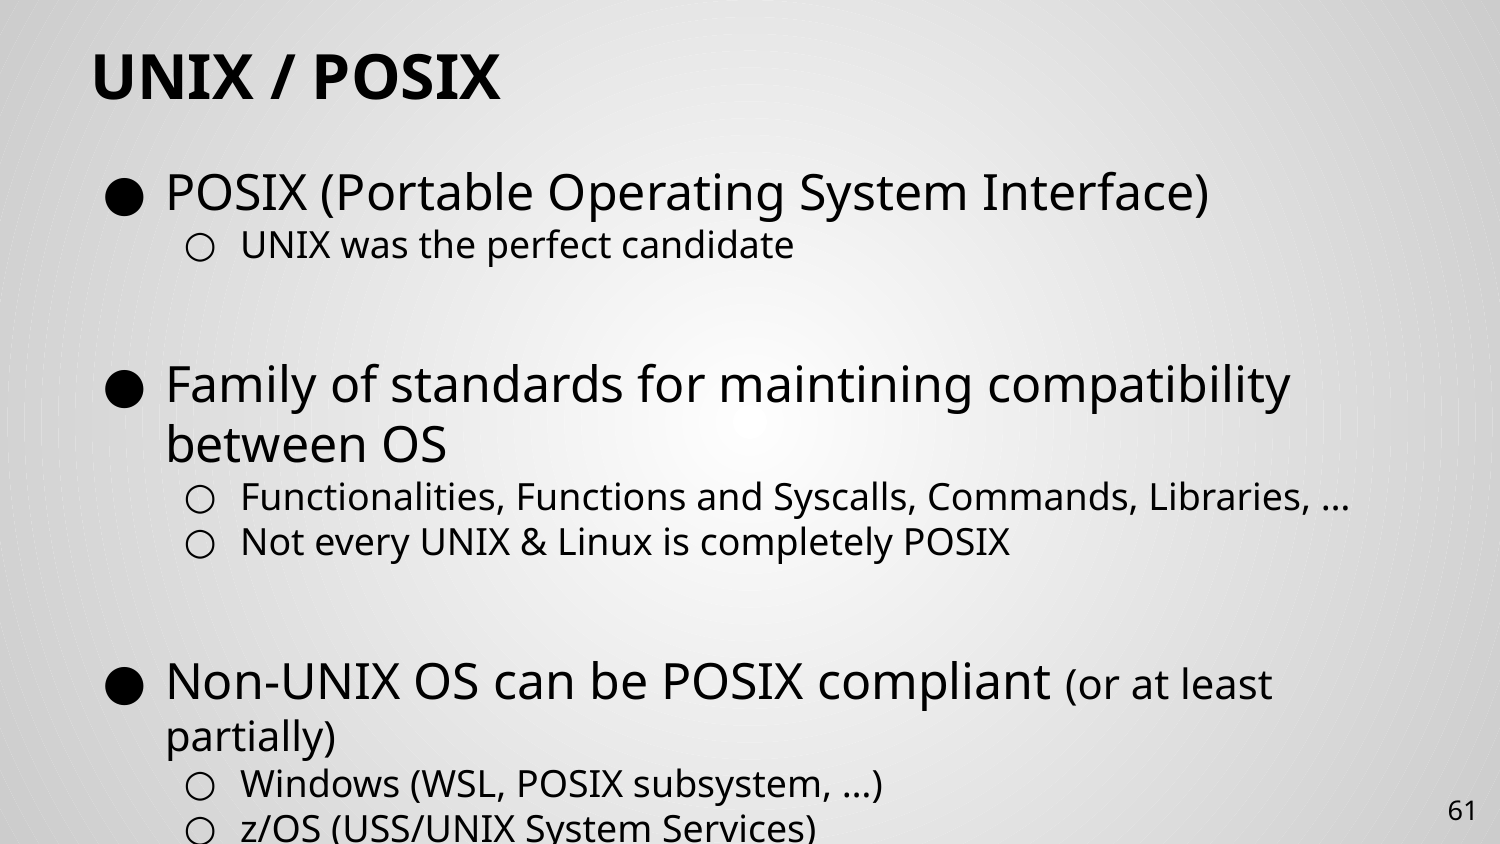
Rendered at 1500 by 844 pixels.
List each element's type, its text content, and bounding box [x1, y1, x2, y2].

list POSIX (Portable Operating System Interface) UNIX was the perfect candidate Family of standards for maintining compatibility between OS Functionalities, Functions and Syscalls, Commands, Libraries, … Not every UNIX & Linux is completely POSIX Non-UNIX OS can be POSIX compliant (or at least partially) Windows (WSL, POSIX subsystem, …) z/OS (USS/UNIX System Services) [75, 145, 1425, 808]
title UNIX / POSIX [75, 33, 1425, 128]
slide_number 61 [1403, 779, 1494, 844]
